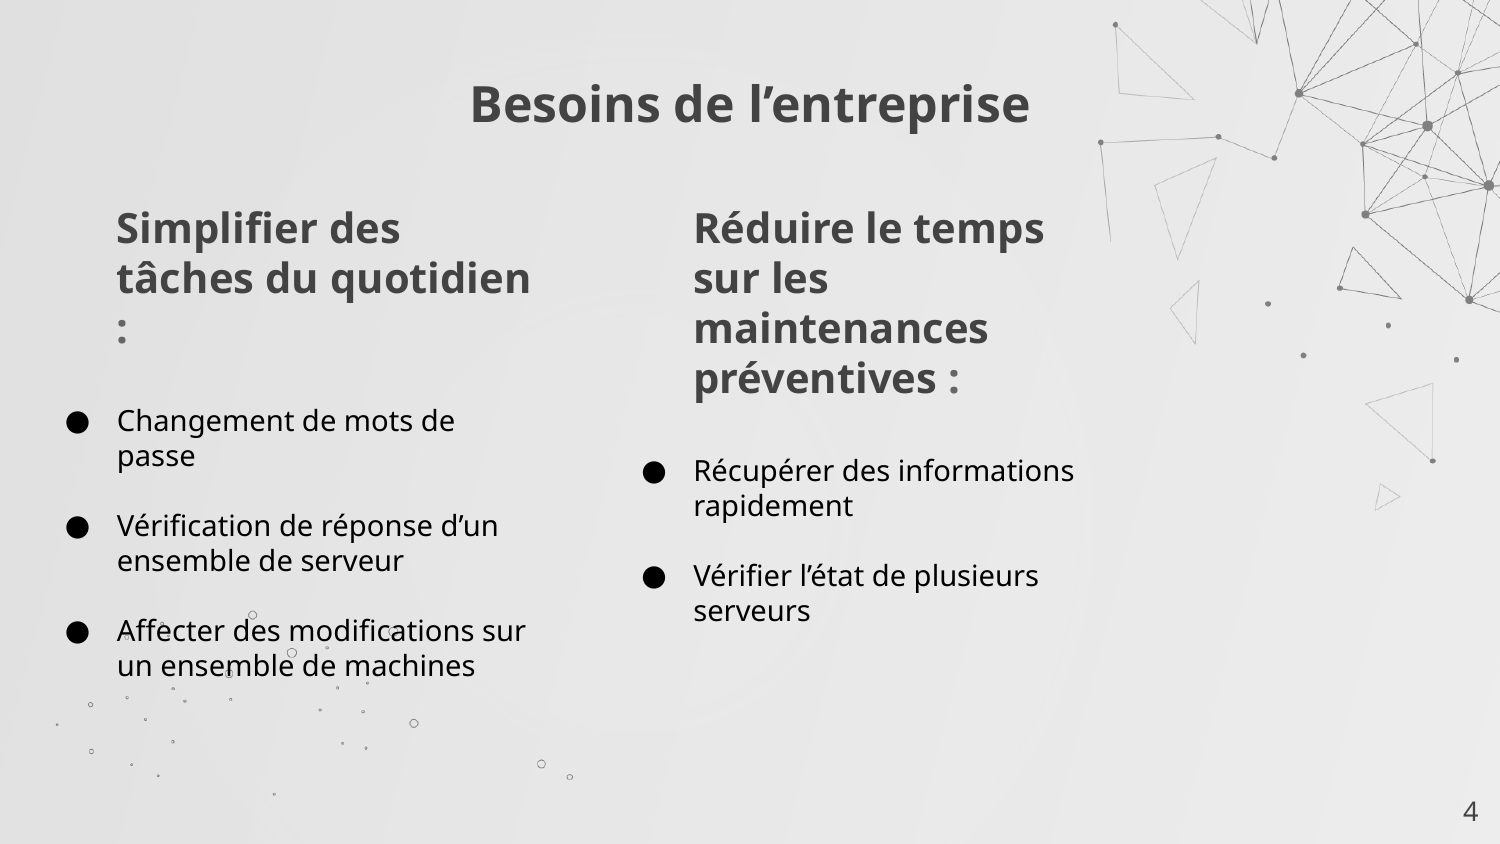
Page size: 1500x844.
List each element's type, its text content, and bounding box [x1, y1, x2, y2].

text_box Réduire le temps sur les maintenances préventives : Récupérer des informations rapidement Vérifier l’état de plusieurs serveurs [603, 186, 1115, 380]
picture [0, 0, 1500, 844]
text_box Simplifier des tâches du quotidien : Changement de mots de passe Vérification de réponse d’un ensemble de serveur Affecter des modifications sur un ensemble de machines [26, 186, 555, 380]
title Besoins de l’entreprise [322, 57, 1178, 214]
slide_number ‹#› [1403, 779, 1494, 844]
text_box [44, 534, 556, 728]
